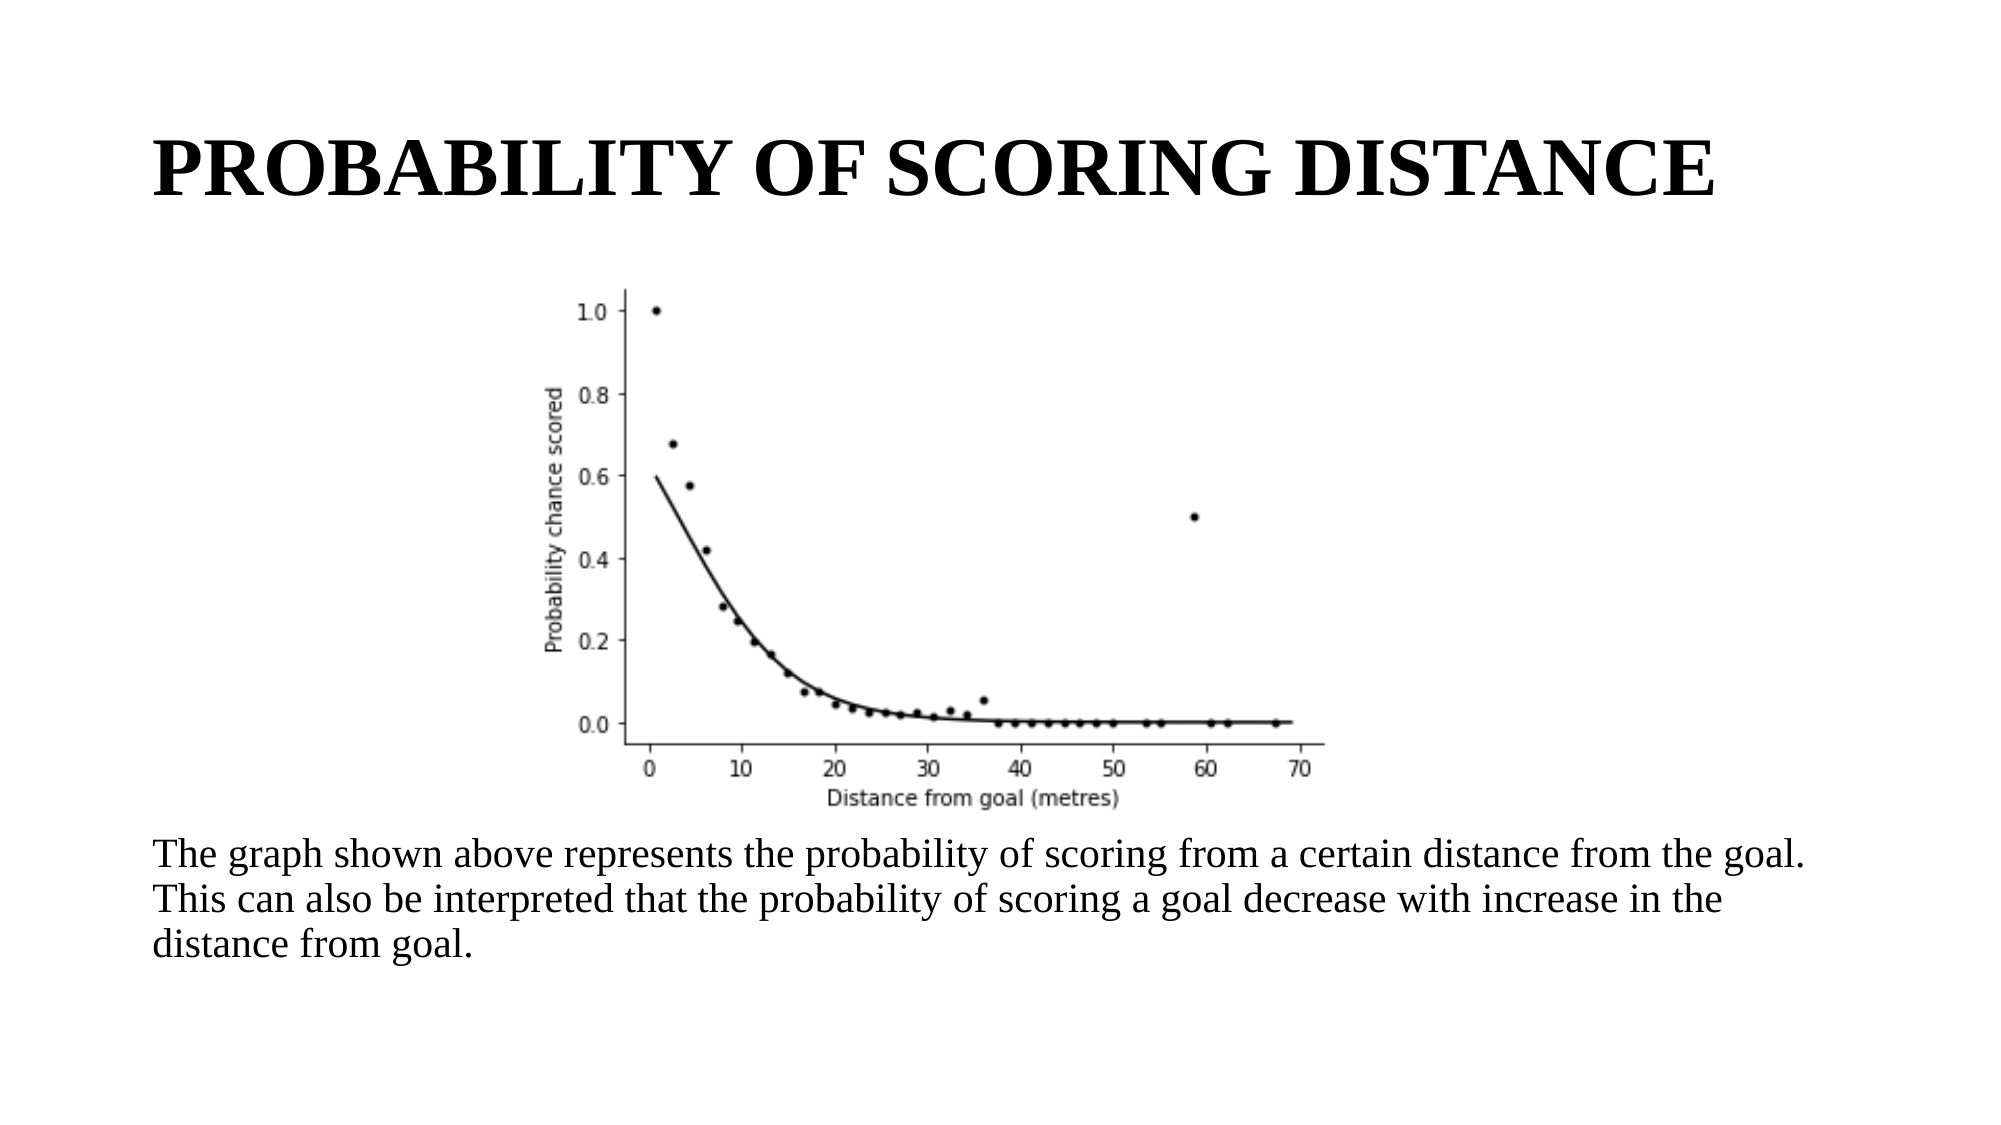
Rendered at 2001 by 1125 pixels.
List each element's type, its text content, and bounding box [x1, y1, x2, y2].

picture [533, 277, 1338, 824]
list The graph shown above represents the probability of scoring from a certain distance from the goal. This can also be interpreted that the probability of scoring a goal decrease with increase in the distance from goal. [137, 824, 1863, 1014]
title PROBABILITY OF SCORING DISTANCE [137, 59, 1863, 278]
